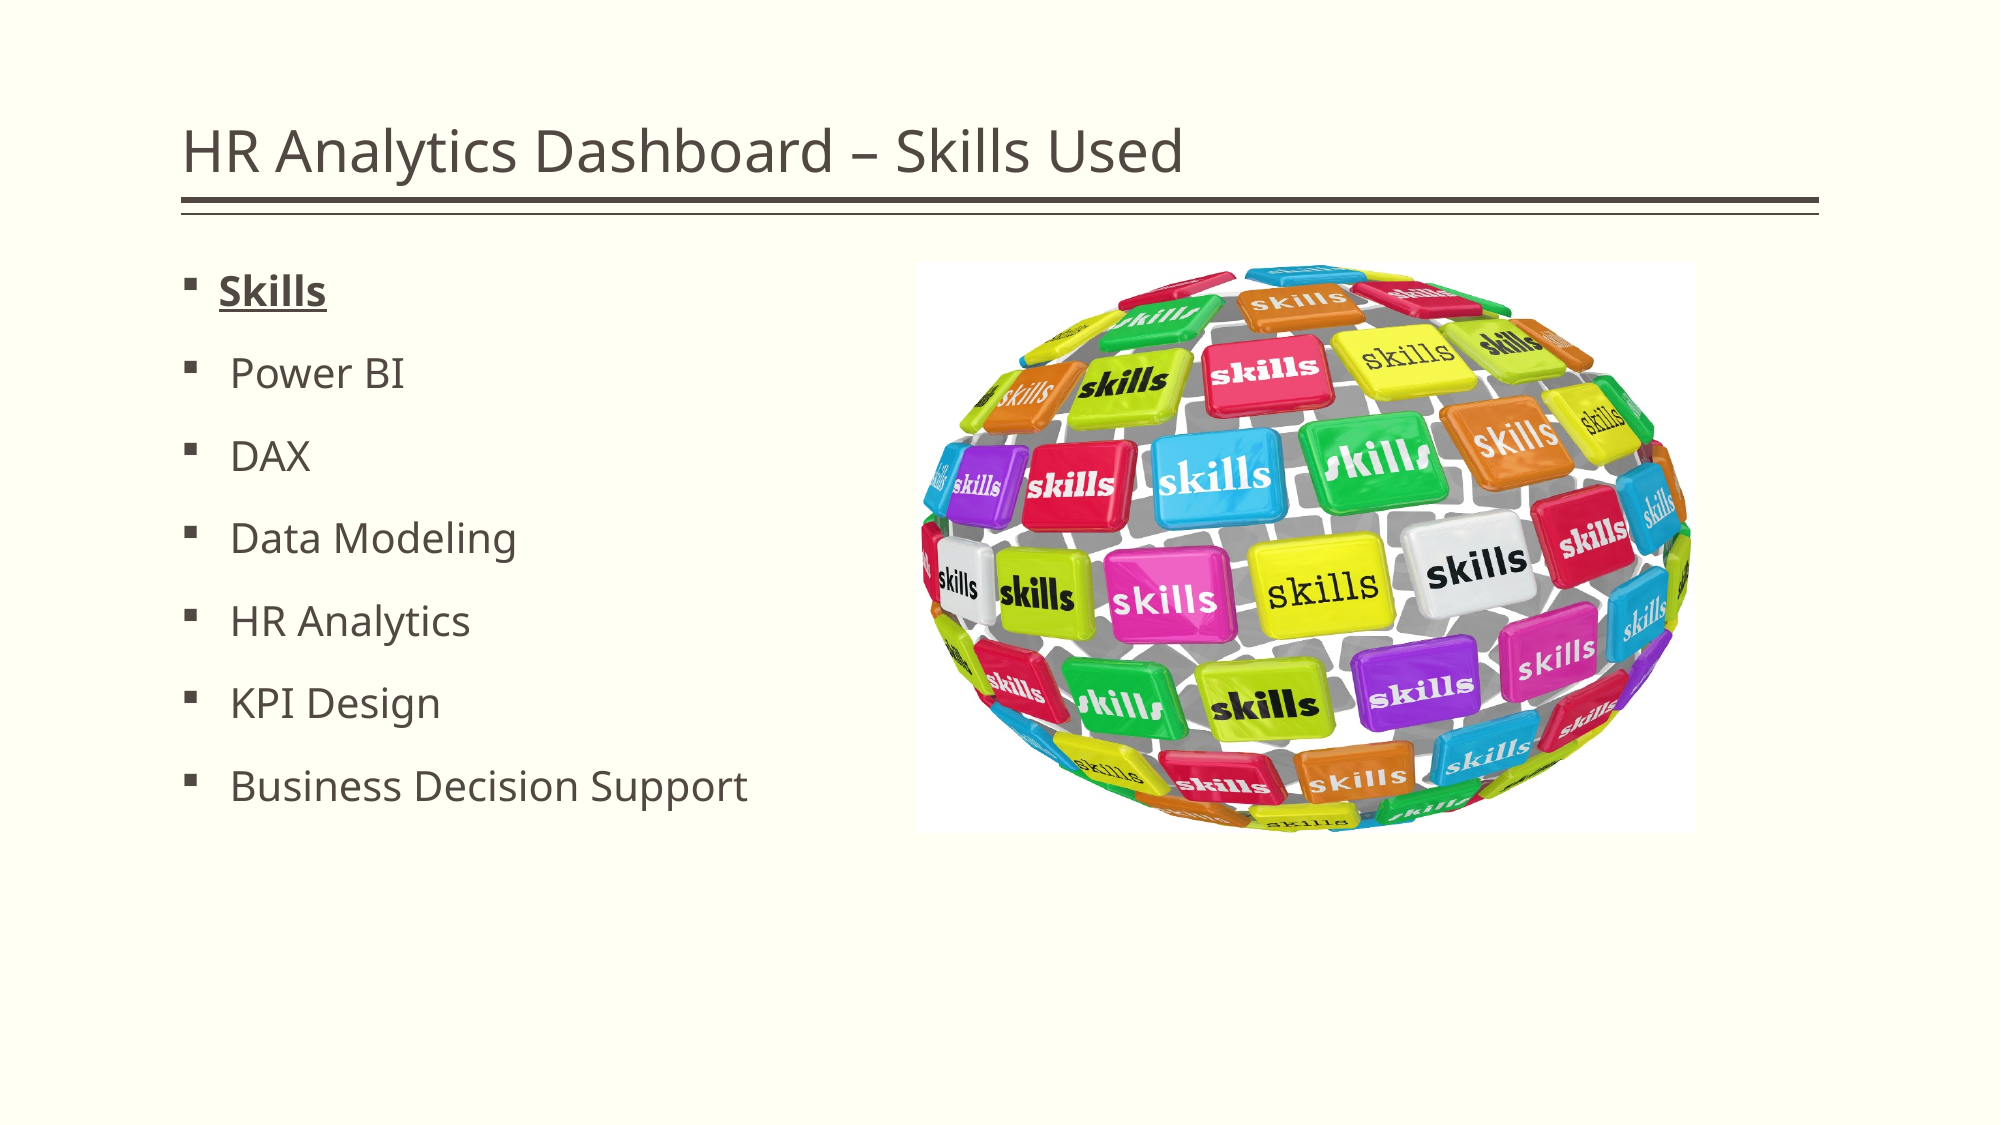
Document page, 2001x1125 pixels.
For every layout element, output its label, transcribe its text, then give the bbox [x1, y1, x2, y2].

picture [917, 262, 1695, 833]
list Skills Power BI DAX Data Modeling HR Analytics KPI Design Business Decision Support [181, 262, 1819, 1013]
title HR Analytics Dashboard – Skills Used [181, 12, 1819, 193]
